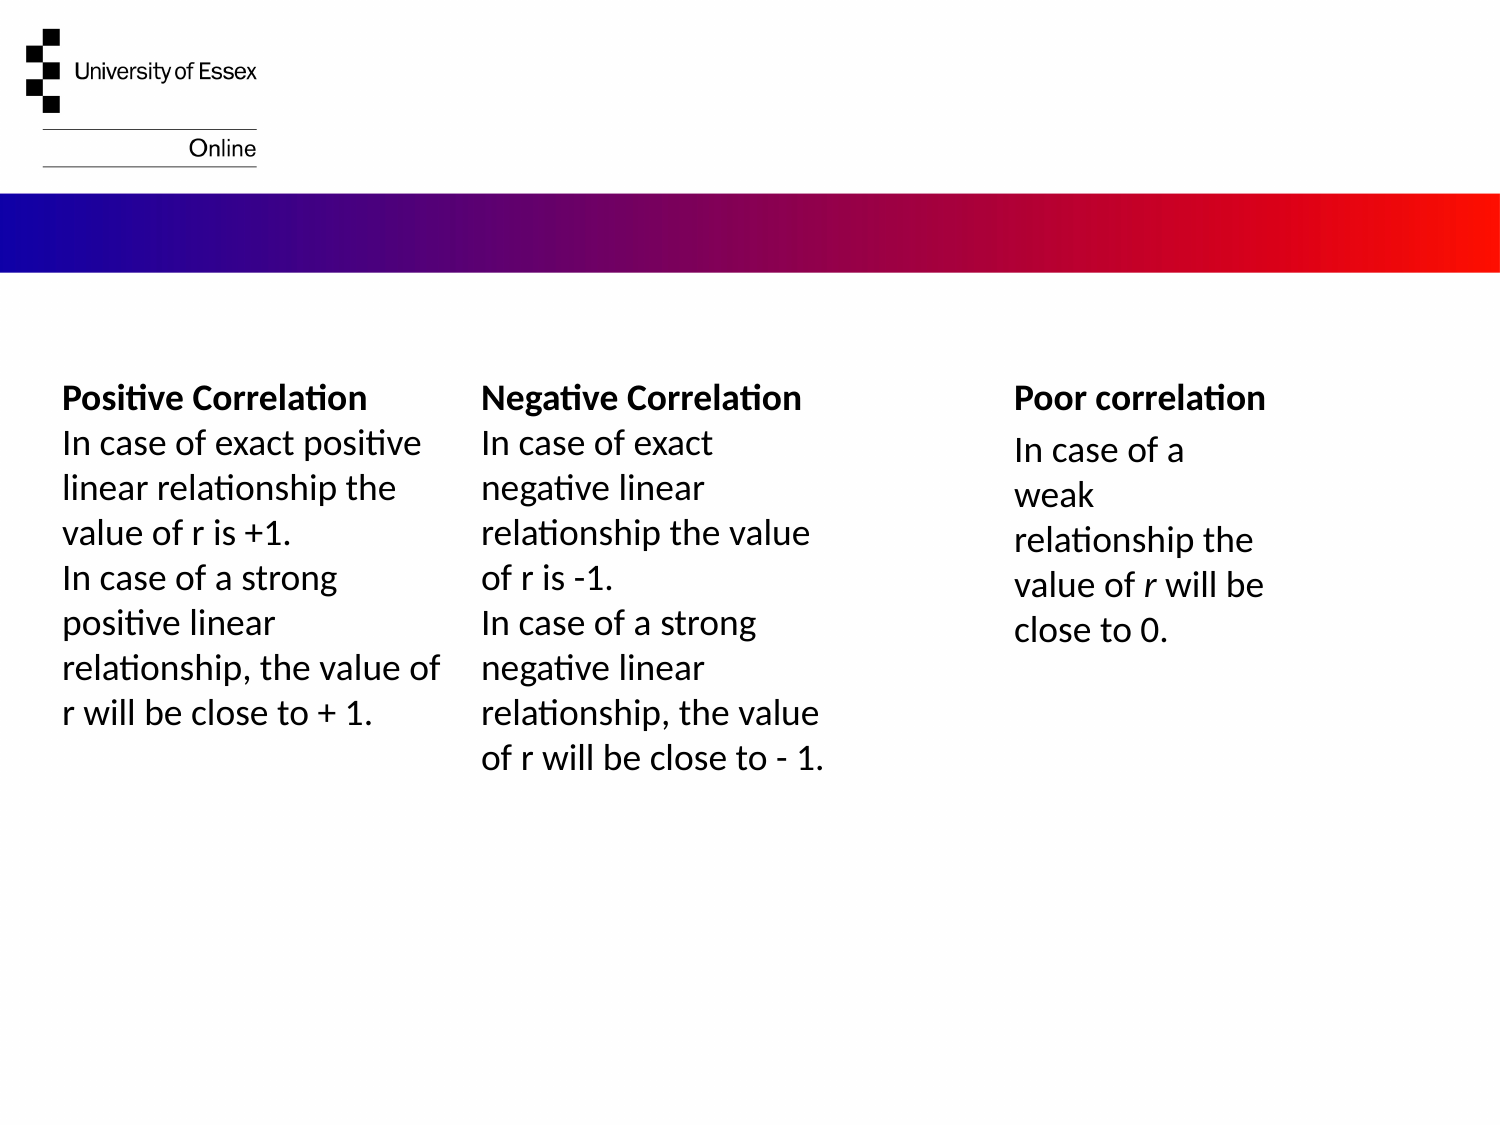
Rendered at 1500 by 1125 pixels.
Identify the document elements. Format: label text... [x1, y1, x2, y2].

picture [0, 0, 1500, 1125]
text_box Negative Correlation In case of exact negative linear relationship the value of r is -1. In case of a strong negative linear relationship, the value of r will be close to - 1. [466, 365, 864, 786]
text_box Poor correlation In case of a weak relationship the value of r will be close to 0. [999, 365, 1282, 658]
text_box Positive Correlation In case of exact positive linear relationship the value of r is +1. In case of a strong positive linear relationship, the value of r will be close to + 1. [47, 365, 466, 741]
